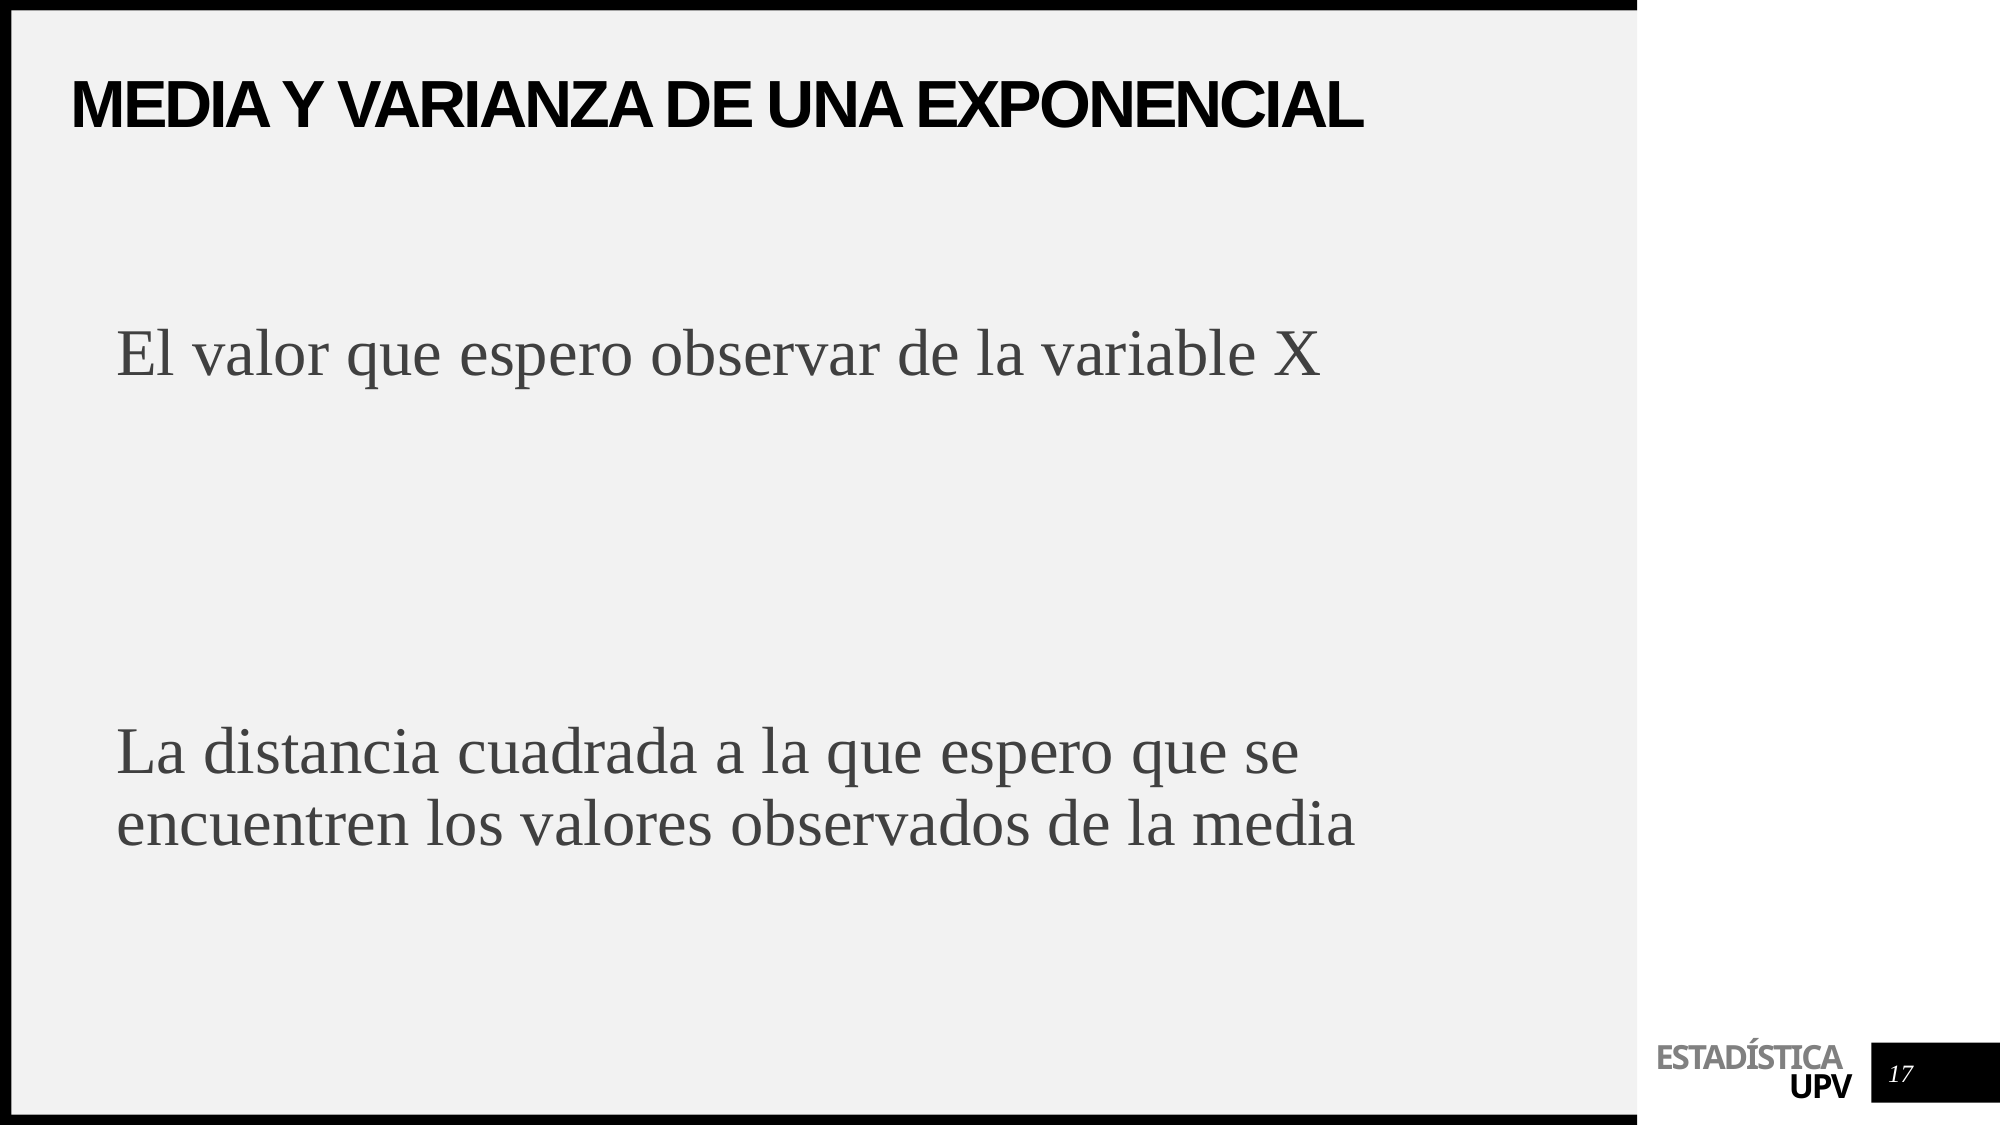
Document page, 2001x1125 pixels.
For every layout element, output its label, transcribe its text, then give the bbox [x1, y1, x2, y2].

title Media y varianza de una exponencial [70, 70, 1580, 142]
slide_number 17 [1877, 1050, 1924, 1096]
